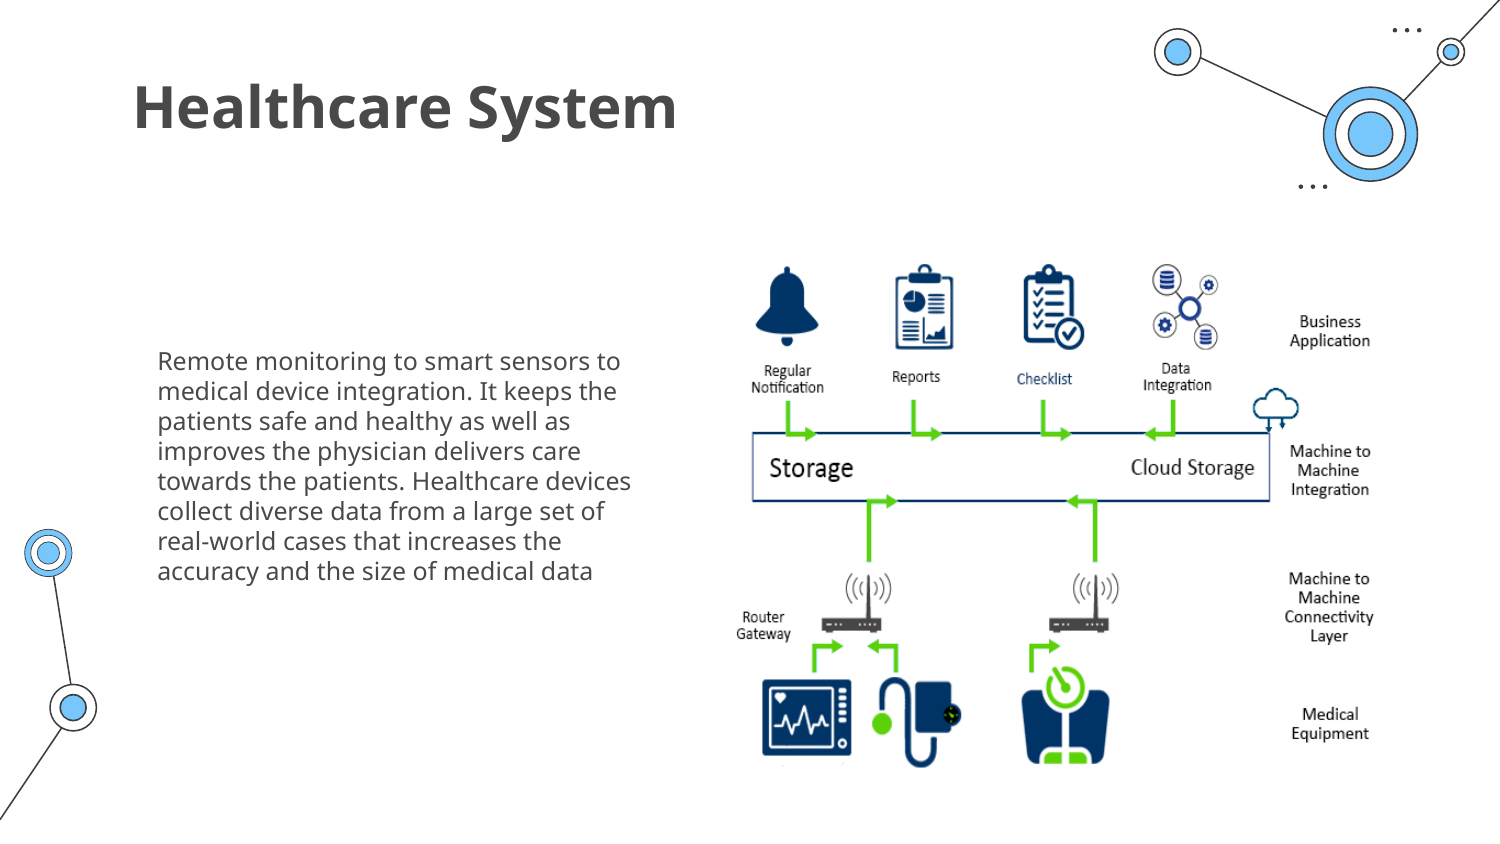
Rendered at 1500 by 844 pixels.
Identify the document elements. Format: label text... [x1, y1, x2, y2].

list Remote monitoring to smart sensors to medical device integration. It keeps the patients safe and healthy as well as improves the physician delivers care towards the patients. Healthcare devices collect diverse data from a large set of real-world cases that increases the accuracy and the size of medical data [117, 188, 668, 743]
picture [701, 213, 1405, 820]
title Healthcare System [117, 55, 788, 150]
